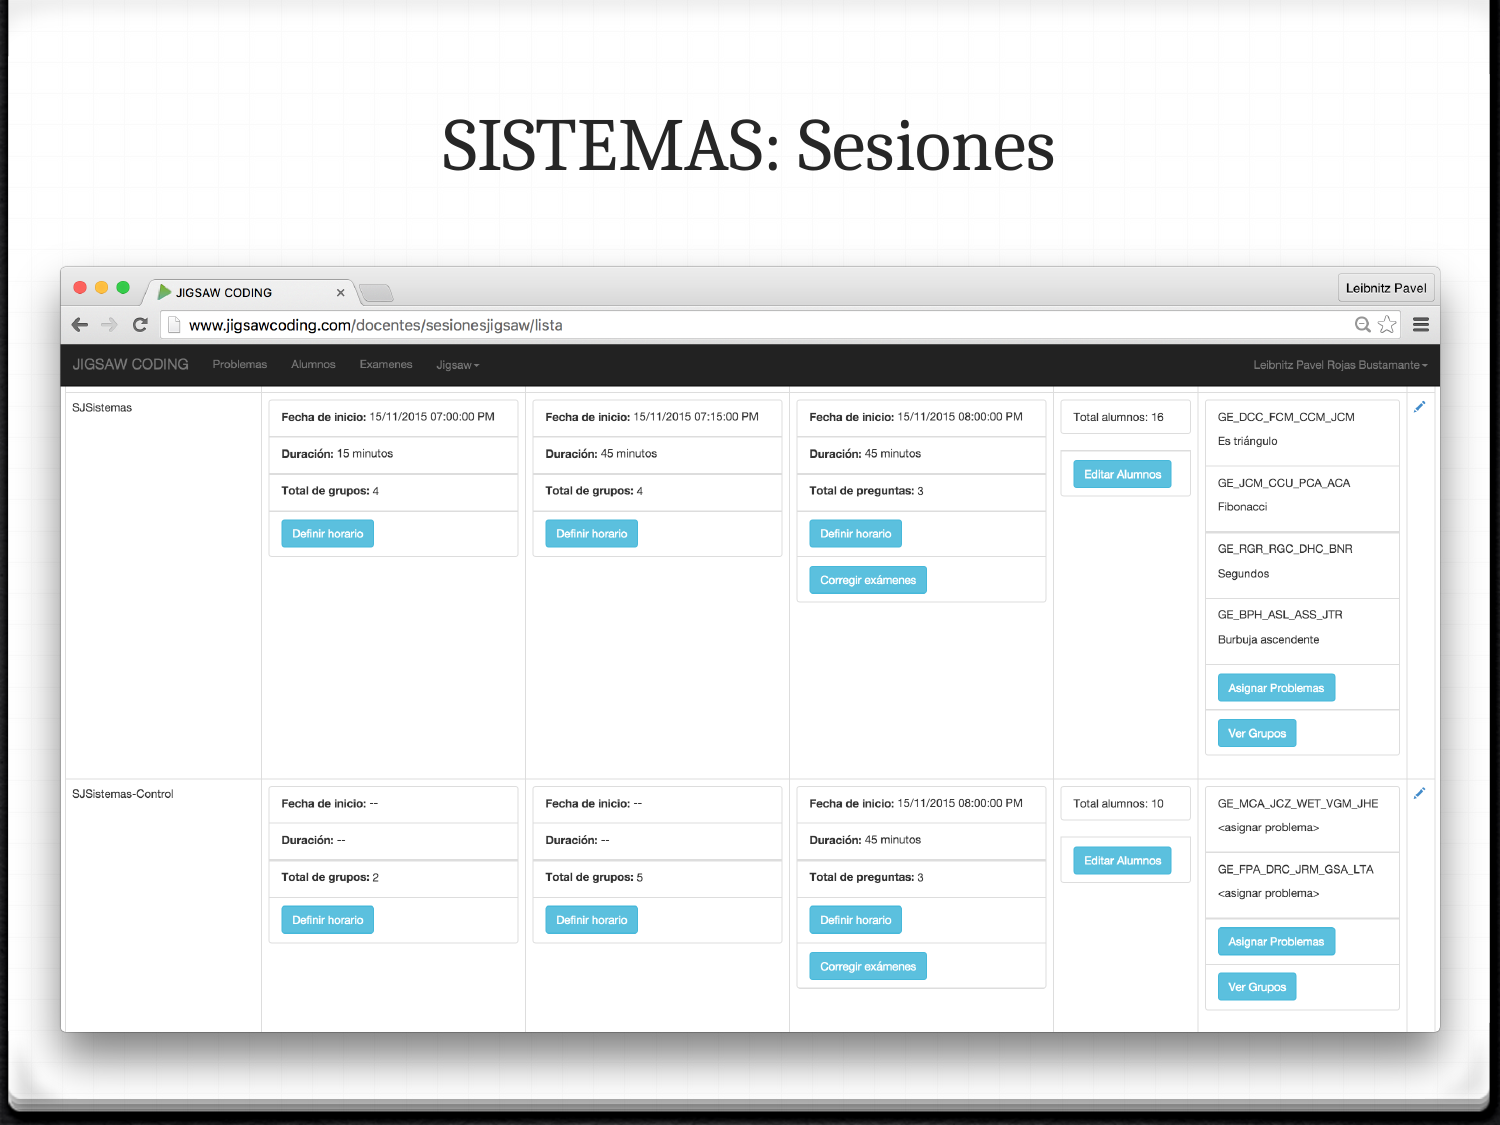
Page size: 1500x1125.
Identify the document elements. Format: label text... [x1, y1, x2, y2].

picture [0, 0, 1500, 1125]
title SISTEMAS: Sesiones [90, 71, 1410, 209]
